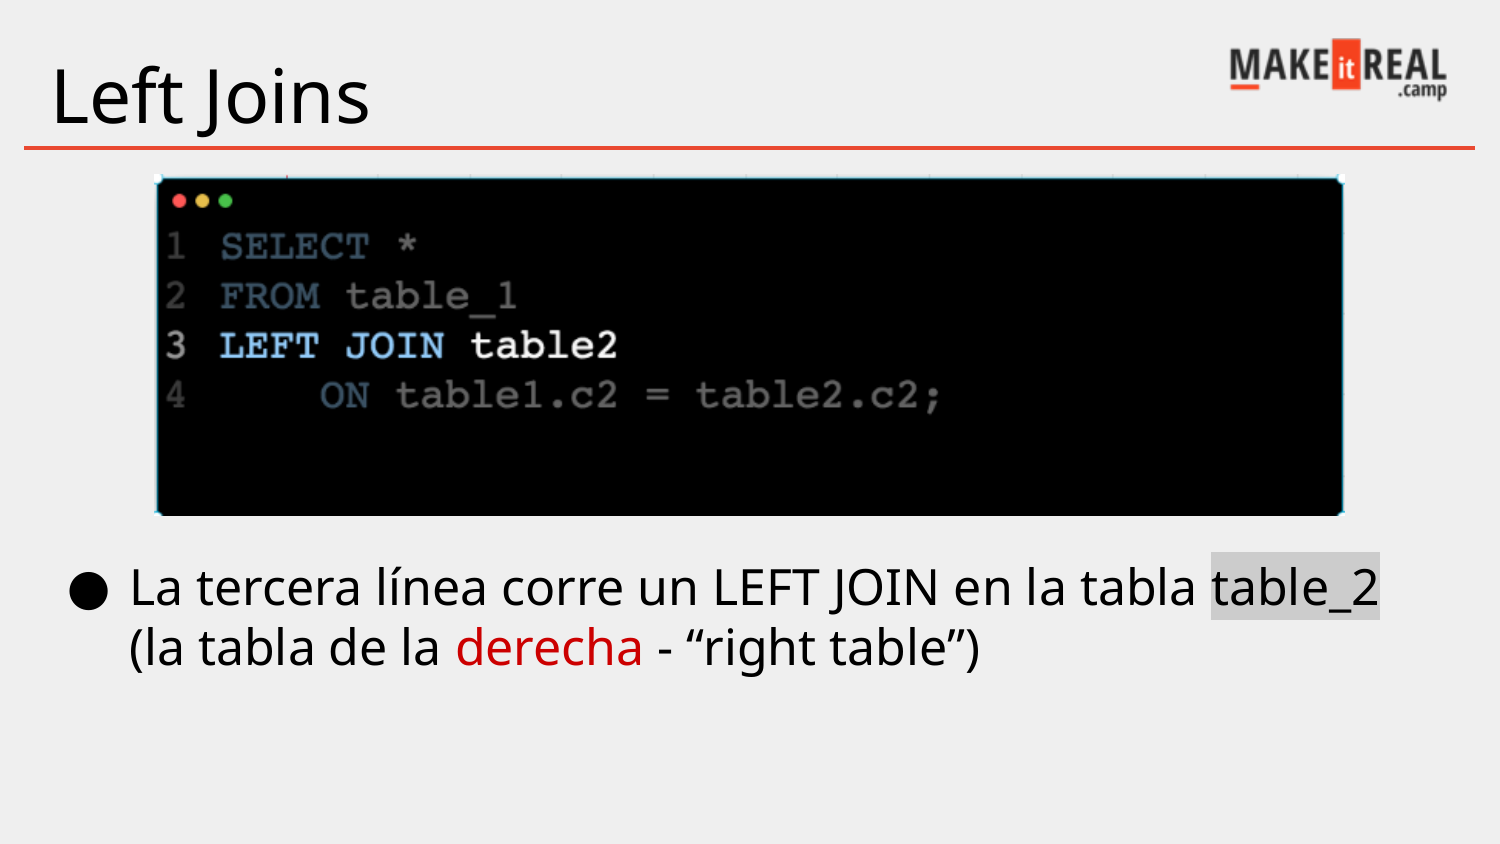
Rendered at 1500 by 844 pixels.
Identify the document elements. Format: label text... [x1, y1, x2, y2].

text_box La tercera línea corre un LEFT JOIN en la tabla table_2 (la tabla de la derecha - “right table”) [39, 540, 1461, 800]
picture [154, 174, 1346, 516]
text_box Left Joins [35, 33, 1205, 137]
picture [24, 146, 1476, 151]
picture [1202, 15, 1476, 126]
